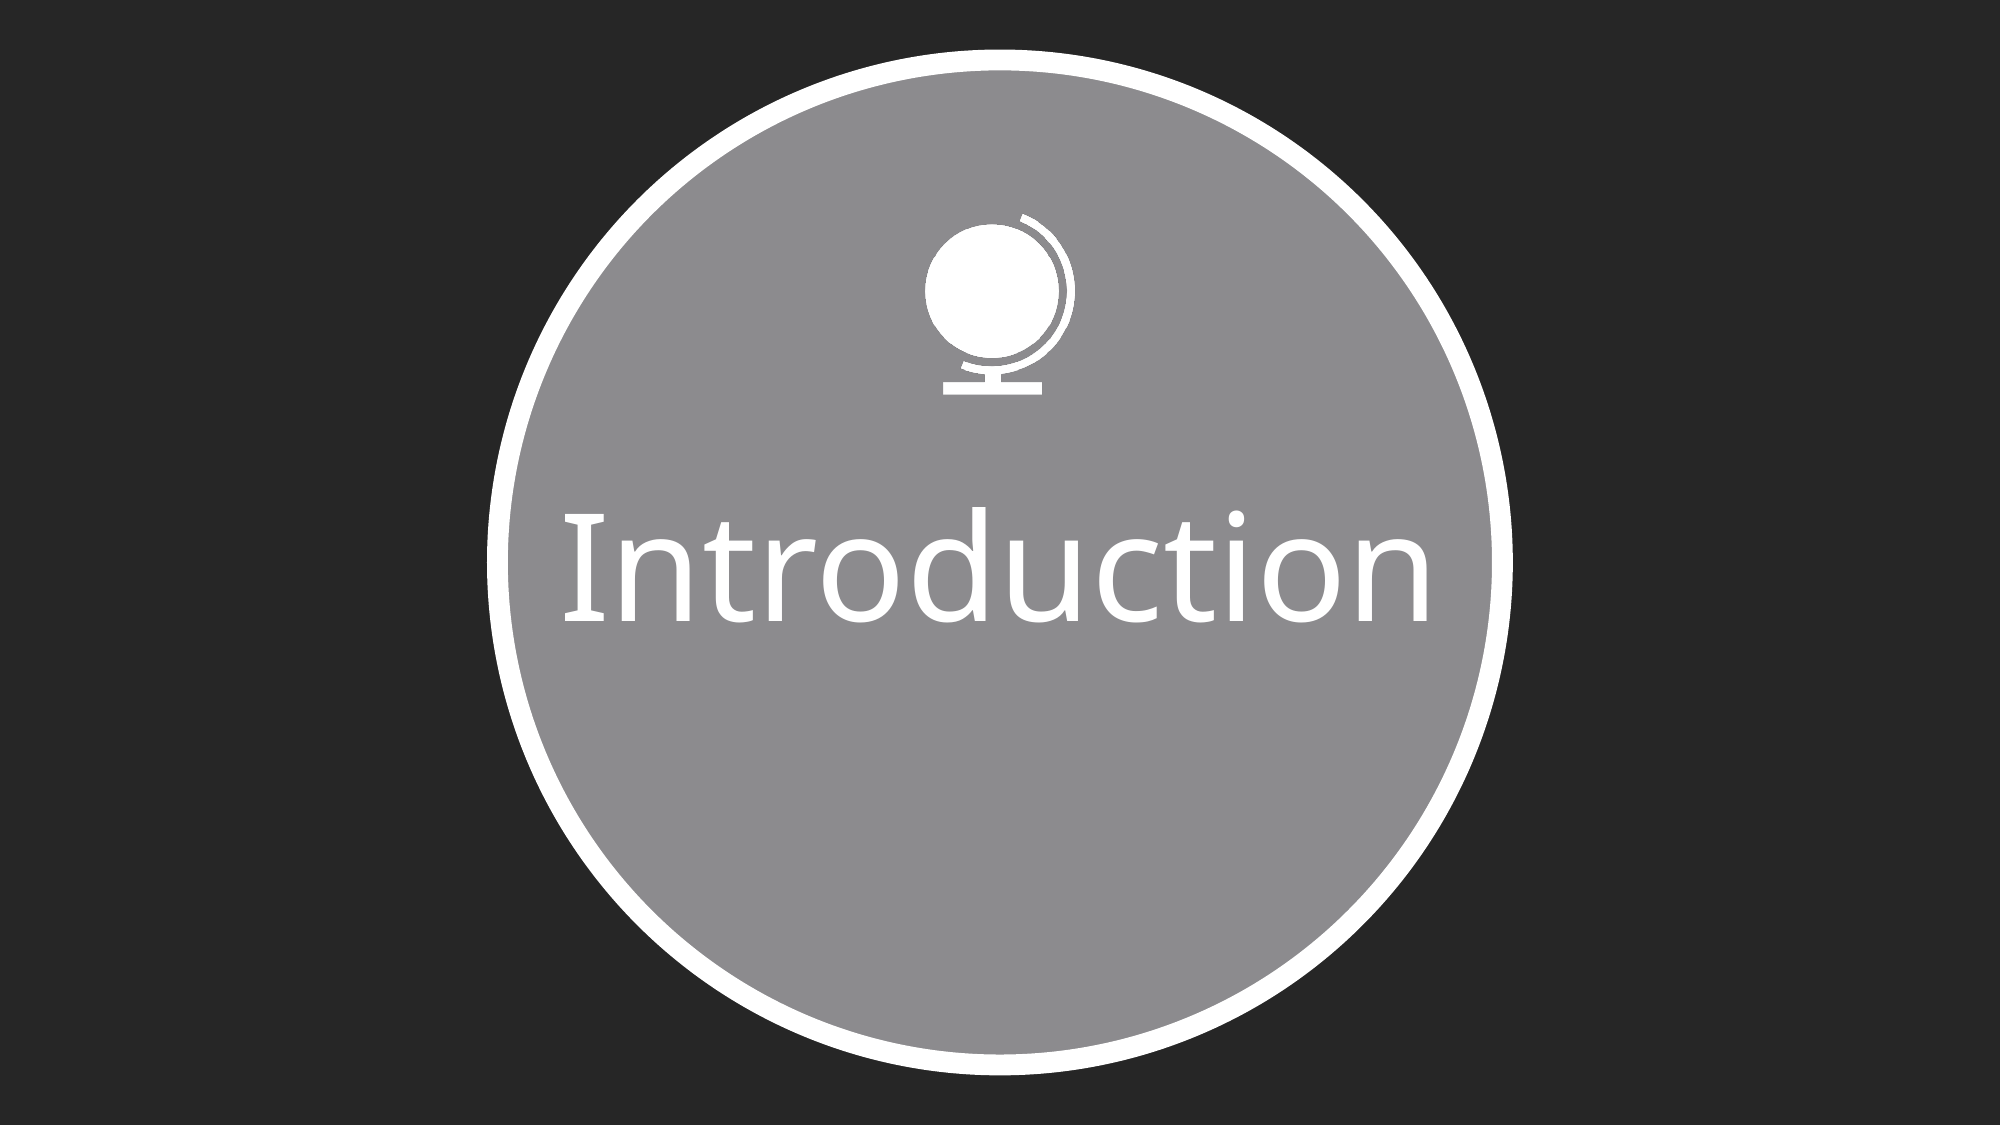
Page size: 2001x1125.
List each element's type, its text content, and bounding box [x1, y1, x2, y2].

text_box [496, 58, 1504, 1066]
picture [901, 205, 1099, 403]
text_box Introduction [544, 463, 1456, 659]
